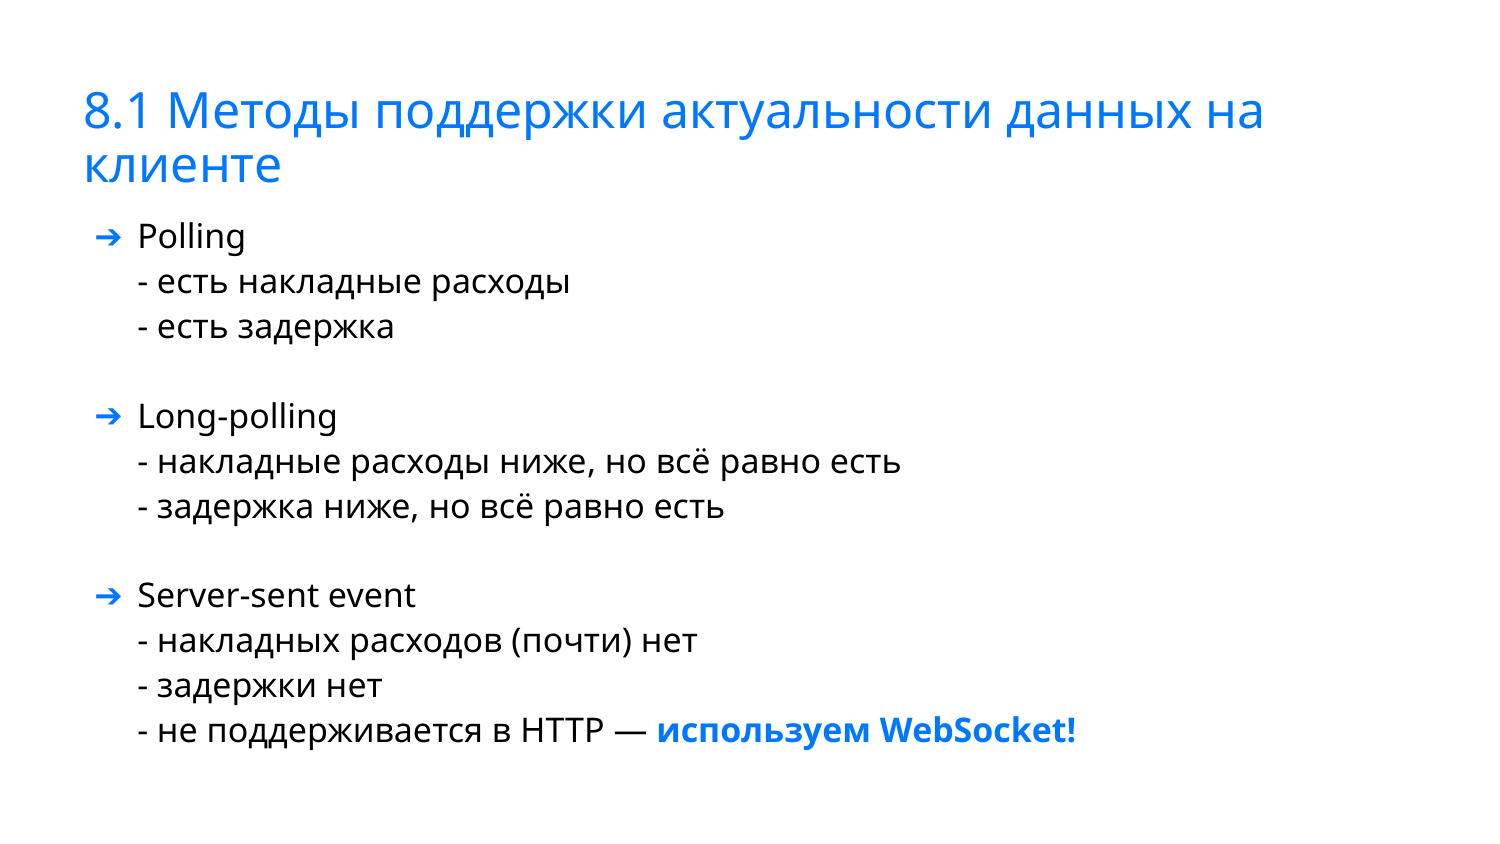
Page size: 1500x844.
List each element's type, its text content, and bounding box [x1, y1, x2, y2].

text_box 8.1 Методы поддержки актуальности данных на клиенте [83, 85, 1467, 165]
text_box Polling - есть накладные расходы - есть задержка Long-polling - накладные расходы ниже, но всё равно есть - задержка ниже, но всё равно есть Server-sent event - накладных расходов (почти) нет - задержки нет - не поддерживается в HTTP — используем WebSocket! [83, 165, 1420, 803]
